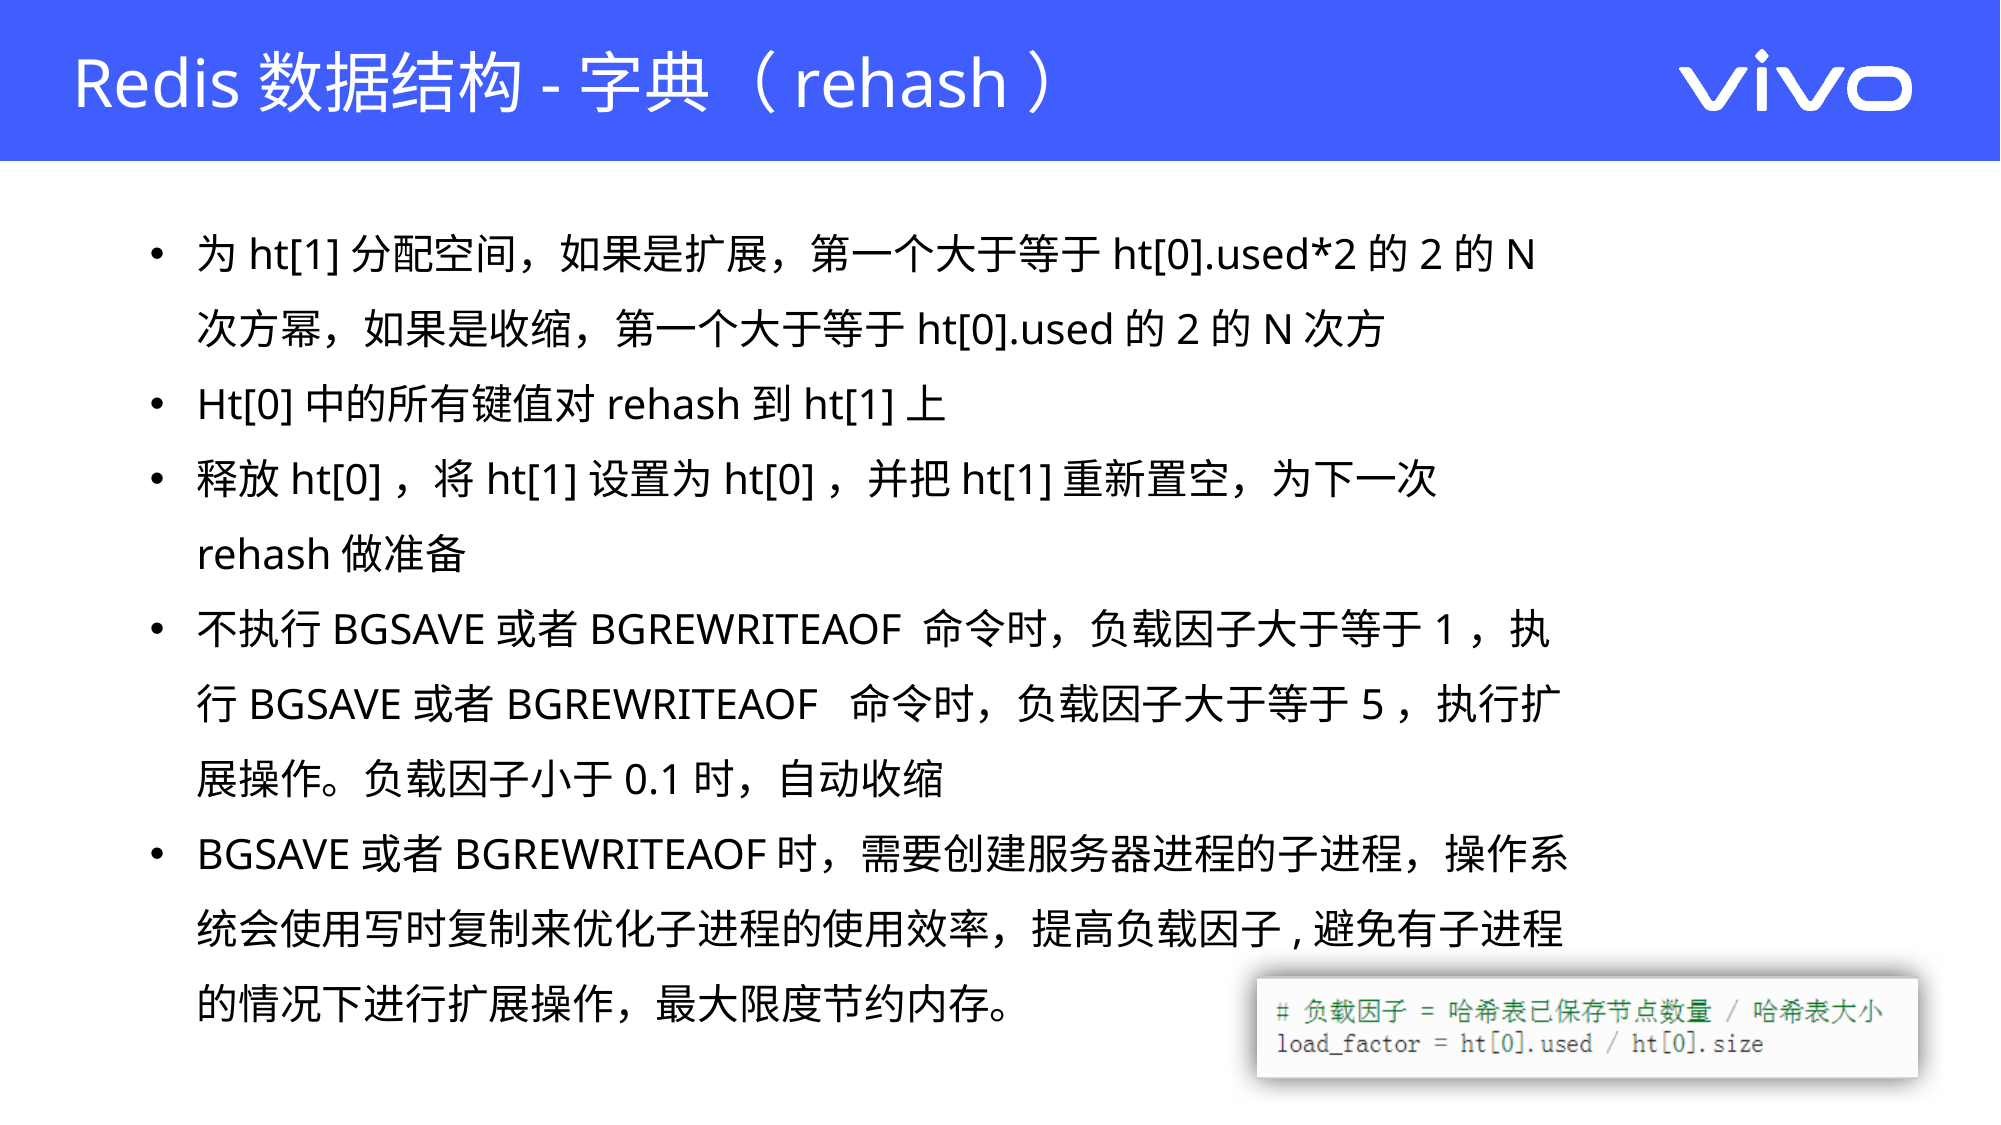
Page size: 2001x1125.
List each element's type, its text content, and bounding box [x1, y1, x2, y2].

picture [1257, 976, 1918, 1079]
picture [0, 0, 2000, 161]
text_box 为ht[1]分配空间，如果是扩展，第一个大于等于ht[0].used*2的2的N次方幂，如果是收缩，第一个大于等于ht[0].used的2的N次方 Ht[0]中的所有键值对rehash到ht[1]上 释放ht[0]，将ht[1]设置为ht[0]，并把ht[1]重新置空，为下一次rehash做准备 不执行BGSAVE或者BGREWRITEAOF 命令时，负载因子大于等于1，执行BGSAVE或者BGREWRITEAOF 命令时，负载因子大于等于5，执行扩展操作。负载因子小于0.1时，自动收缩 BGSAVE或者BGREWRITEAOF时，需要创建服务器进程的子进程，操作系统会使用写时复制来优化子进程的使用效率，提高负载因子,避免有子进程的情况下进行扩展操作，最大限度节约内存。 [135, 195, 1586, 1036]
